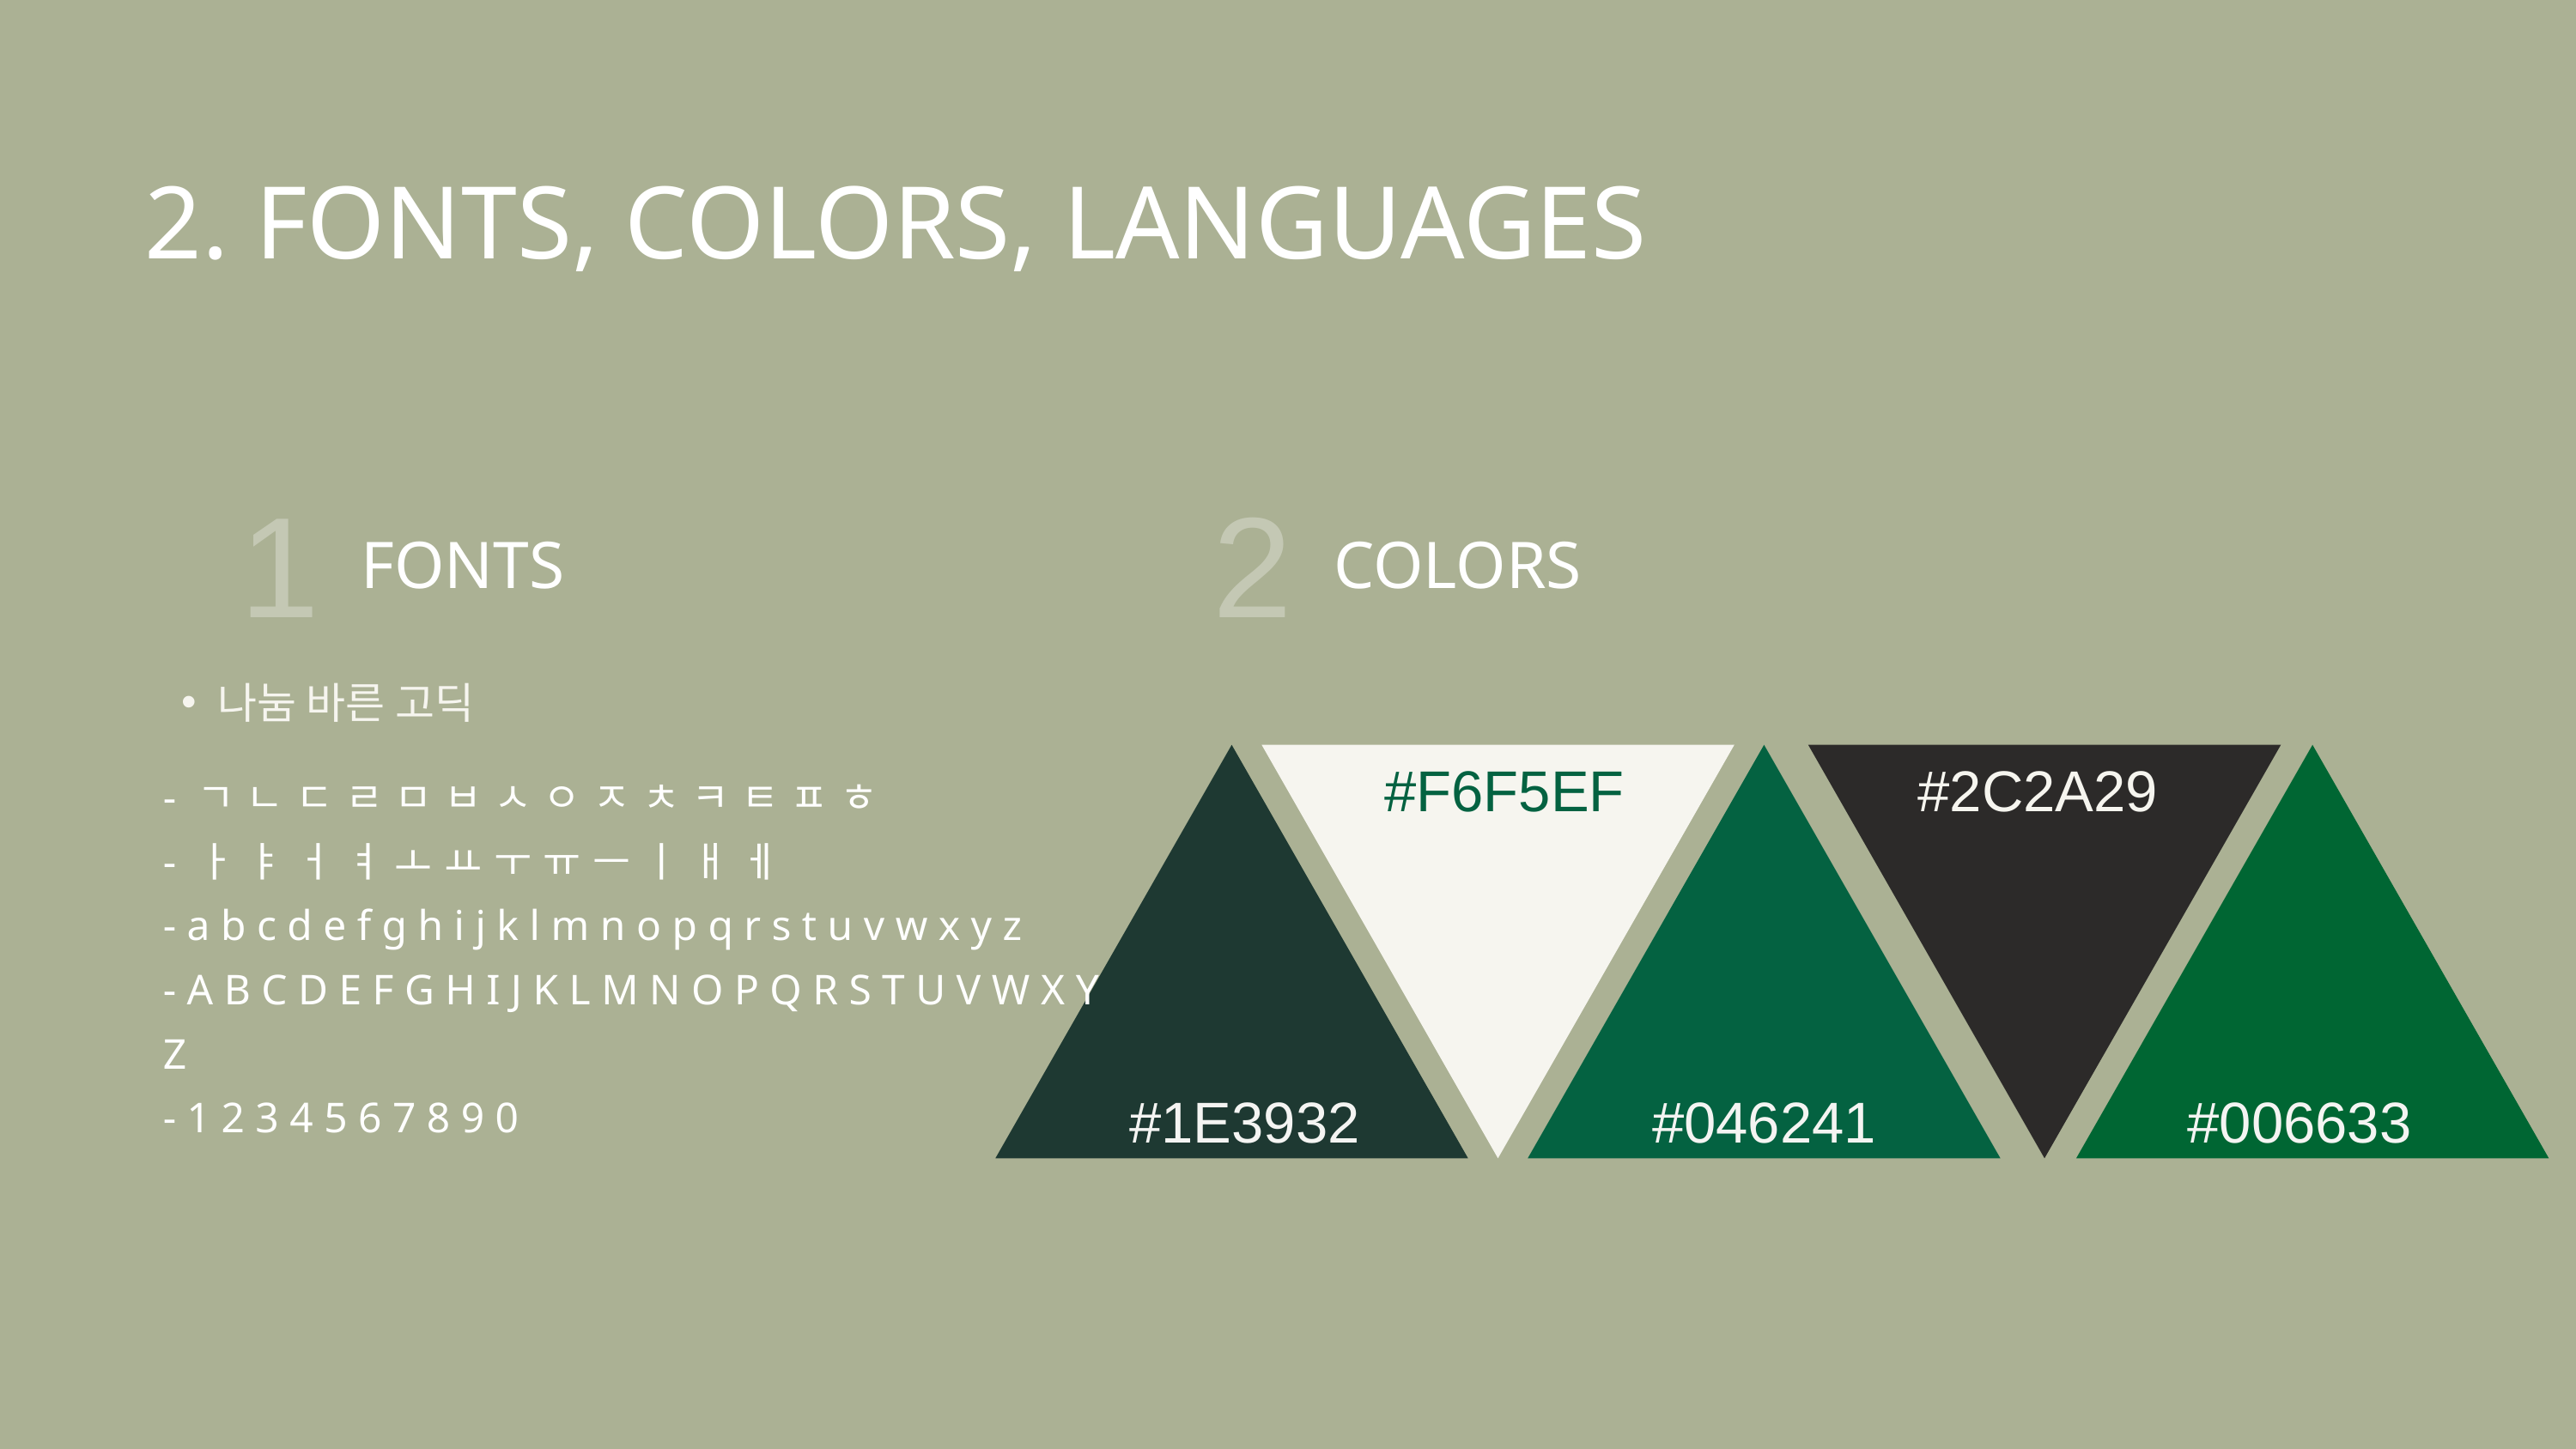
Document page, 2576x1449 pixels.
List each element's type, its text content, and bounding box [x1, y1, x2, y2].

text_box COLORS [1334, 511, 1772, 602]
text_box 나눔 바른 고딕 [144, 667, 1113, 728]
text_box FONTS [361, 511, 799, 602]
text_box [2001, 744, 2281, 1159]
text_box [2281, 744, 2549, 1159]
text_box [1468, 744, 1735, 1159]
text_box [1736, 744, 2001, 1159]
text_box - ㄱ ㄴ ㄷ ㄹ ㅁ ㅂ ㅅ ㅇ ㅈ ㅊ ㅋ ㅌ ㅍ ㅎ - ㅏ ㅑ ㅓ ㅕ ㅗ ㅛ ㅜ ㅠ ㅡ ㅣ ㅐ ㅔ - a b c d e f g h i j k l m n o p q r s t u v w x y z - A B C D E F G H I J K L M N O P Q R S T U V W X Y Z - 1 2 3 4 5 6 7 8 9 0 [149, 749, 990, 1148]
text_box 1 [240, 446, 336, 646]
text_box 2 [1212, 446, 1309, 646]
text_box 2. FONTS, COLORS, LANGUAGES [144, 137, 1808, 279]
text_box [994, 744, 1468, 1159]
